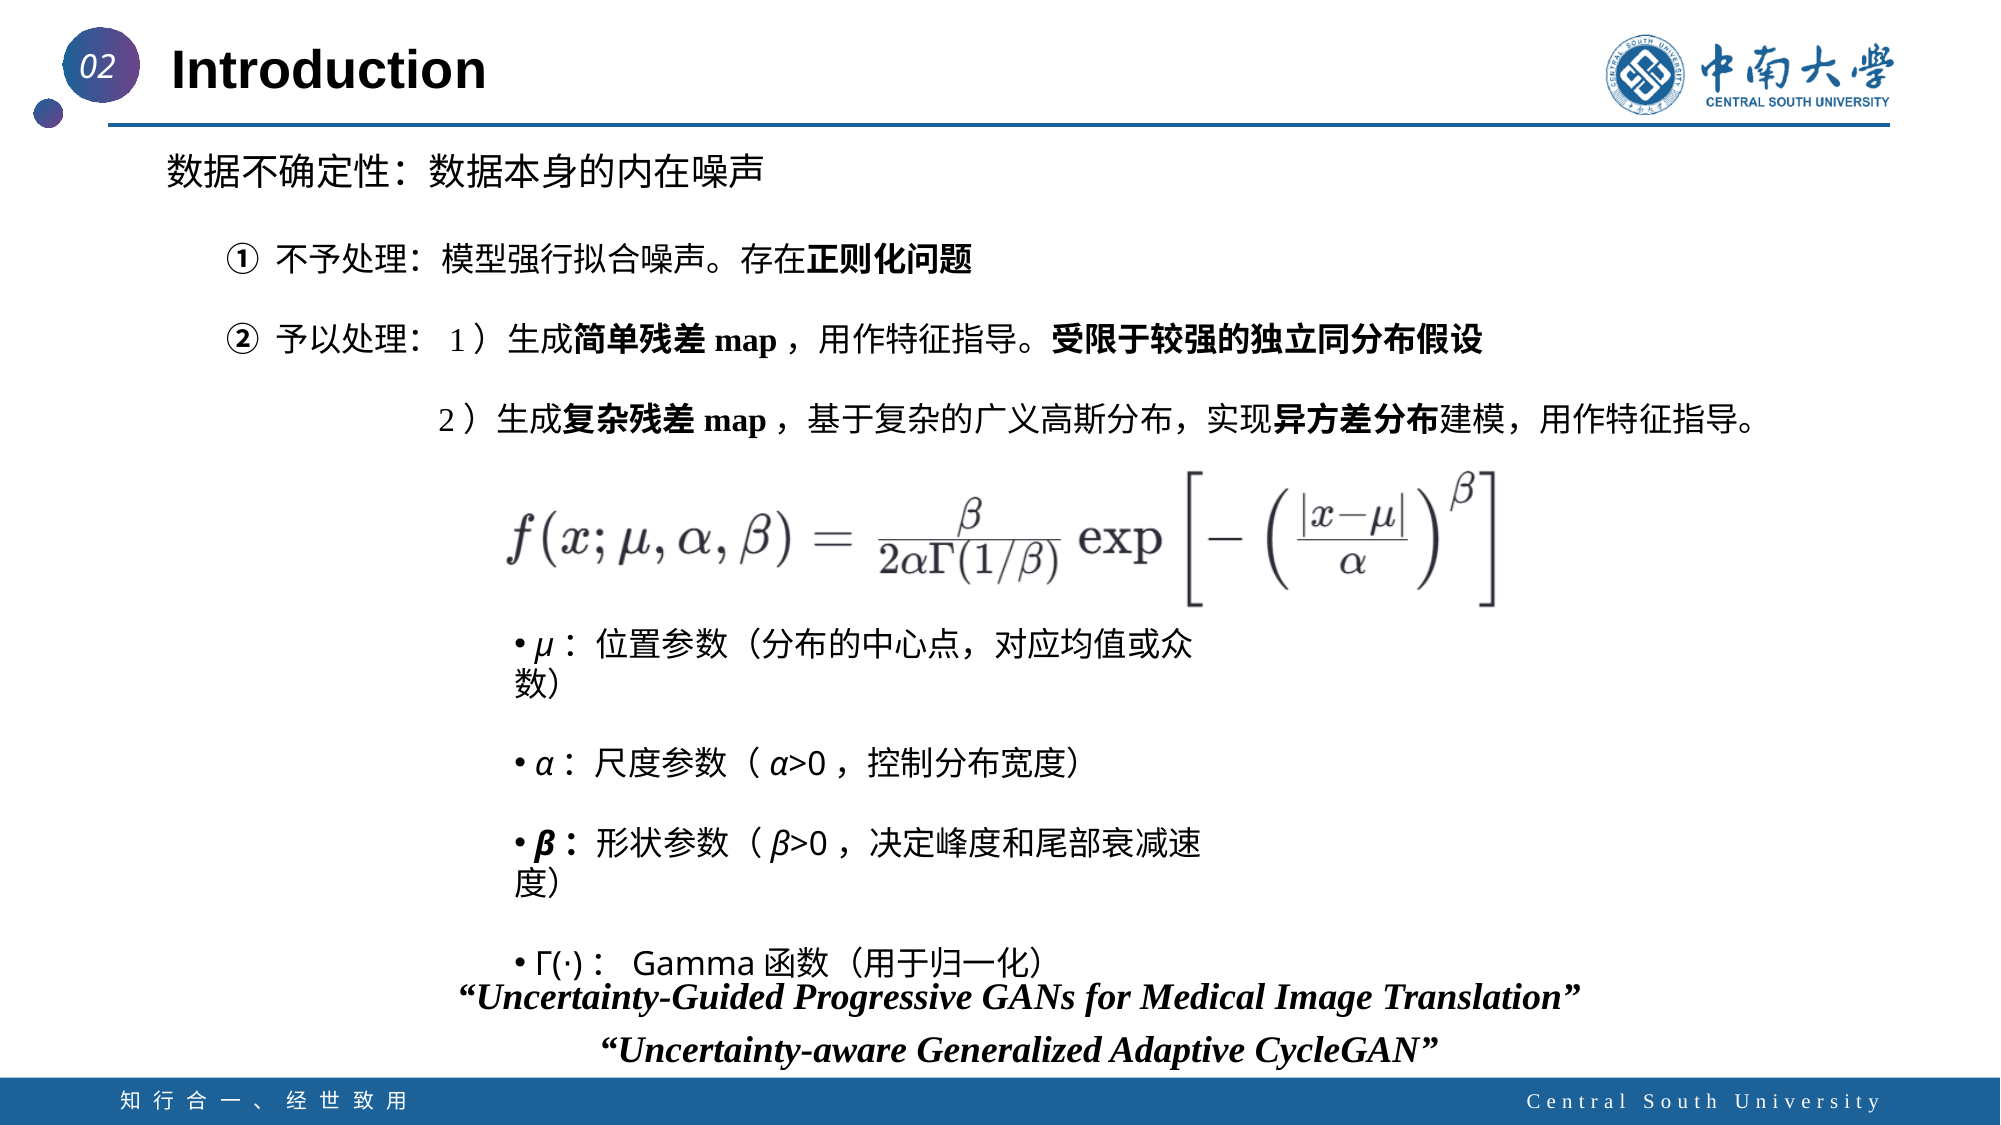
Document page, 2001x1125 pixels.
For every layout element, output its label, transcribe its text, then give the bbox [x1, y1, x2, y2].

text_box “Uncertainty-aware Generalized Adaptive CycleGAN” [584, 1017, 1460, 1077]
text_box μ：位置参数（分布的中心点，对应均值或众数） ​ α：尺度参数（α>0，控制分布宽度） ​ β：形状参数（β>0，决定峰度和尾部衰减速度） ​ Γ(⋅)：Gamma函数（用于归一化） [499, 615, 1266, 964]
picture [1595, 28, 1907, 121]
text_box 数据不确定性：数据本身的内在噪声 ① 不予处理：模型强行拟合噪声。存在正则化问题 ② 予以处理：1）生成简单残差map，用作特征指导。受限于较强的独立同分布假设 2）生成复杂残差map，基于复杂的广义高斯分布，实现异方差分布建模，用作特征指导。 [151, 140, 1788, 446]
text_box Central South University [1511, 1080, 1894, 1120]
text_box [0, 1077, 2000, 1125]
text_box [33, 26, 153, 128]
text_box 知行合一、经世致用 [105, 1080, 423, 1120]
text_box Introduction [171, 24, 1063, 108]
picture [499, 464, 1501, 612]
text_box [158, 0, 1050, 118]
text_box “Uncertainty-Guided Progressive GANs for Medical Image Translation” [442, 964, 1602, 1025]
